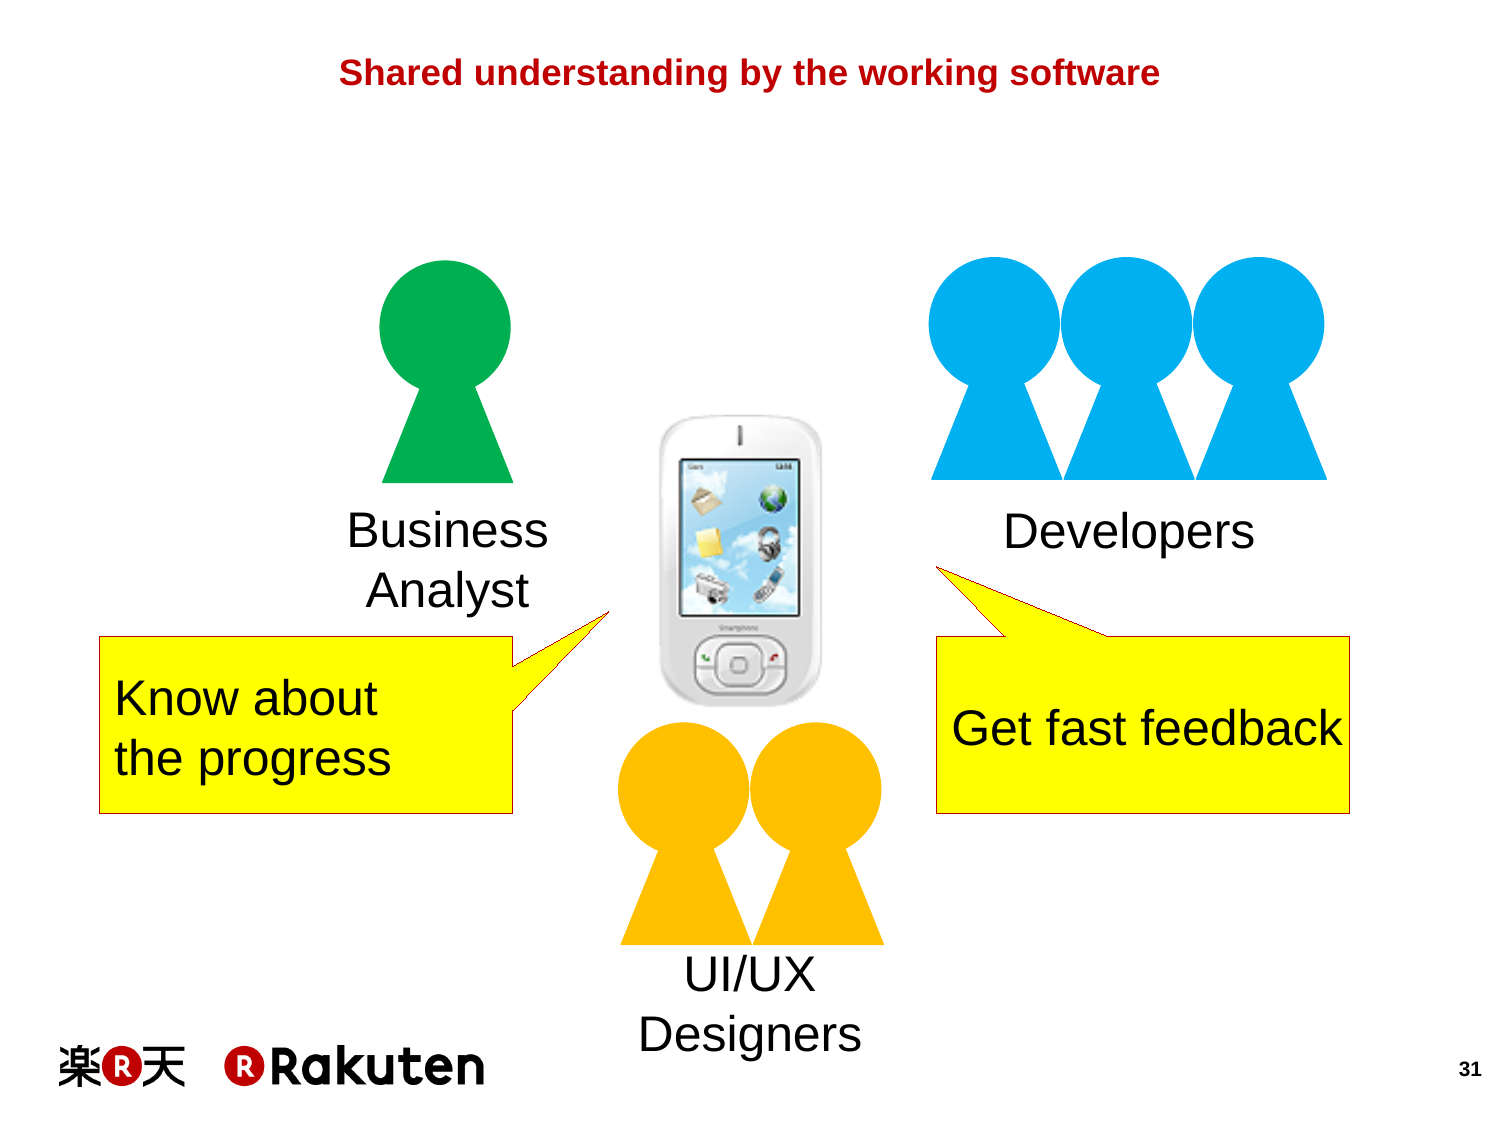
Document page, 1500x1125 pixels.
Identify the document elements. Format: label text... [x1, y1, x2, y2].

text_box Know about the progress [99, 624, 586, 814]
title Shared understanding by the working software [59, 41, 1441, 101]
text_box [322, 260, 573, 608]
picture [591, 403, 909, 721]
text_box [929, 257, 1327, 580]
text_box Get fast feedback [936, 588, 1350, 814]
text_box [591, 728, 909, 1052]
picture [53, 1039, 491, 1093]
